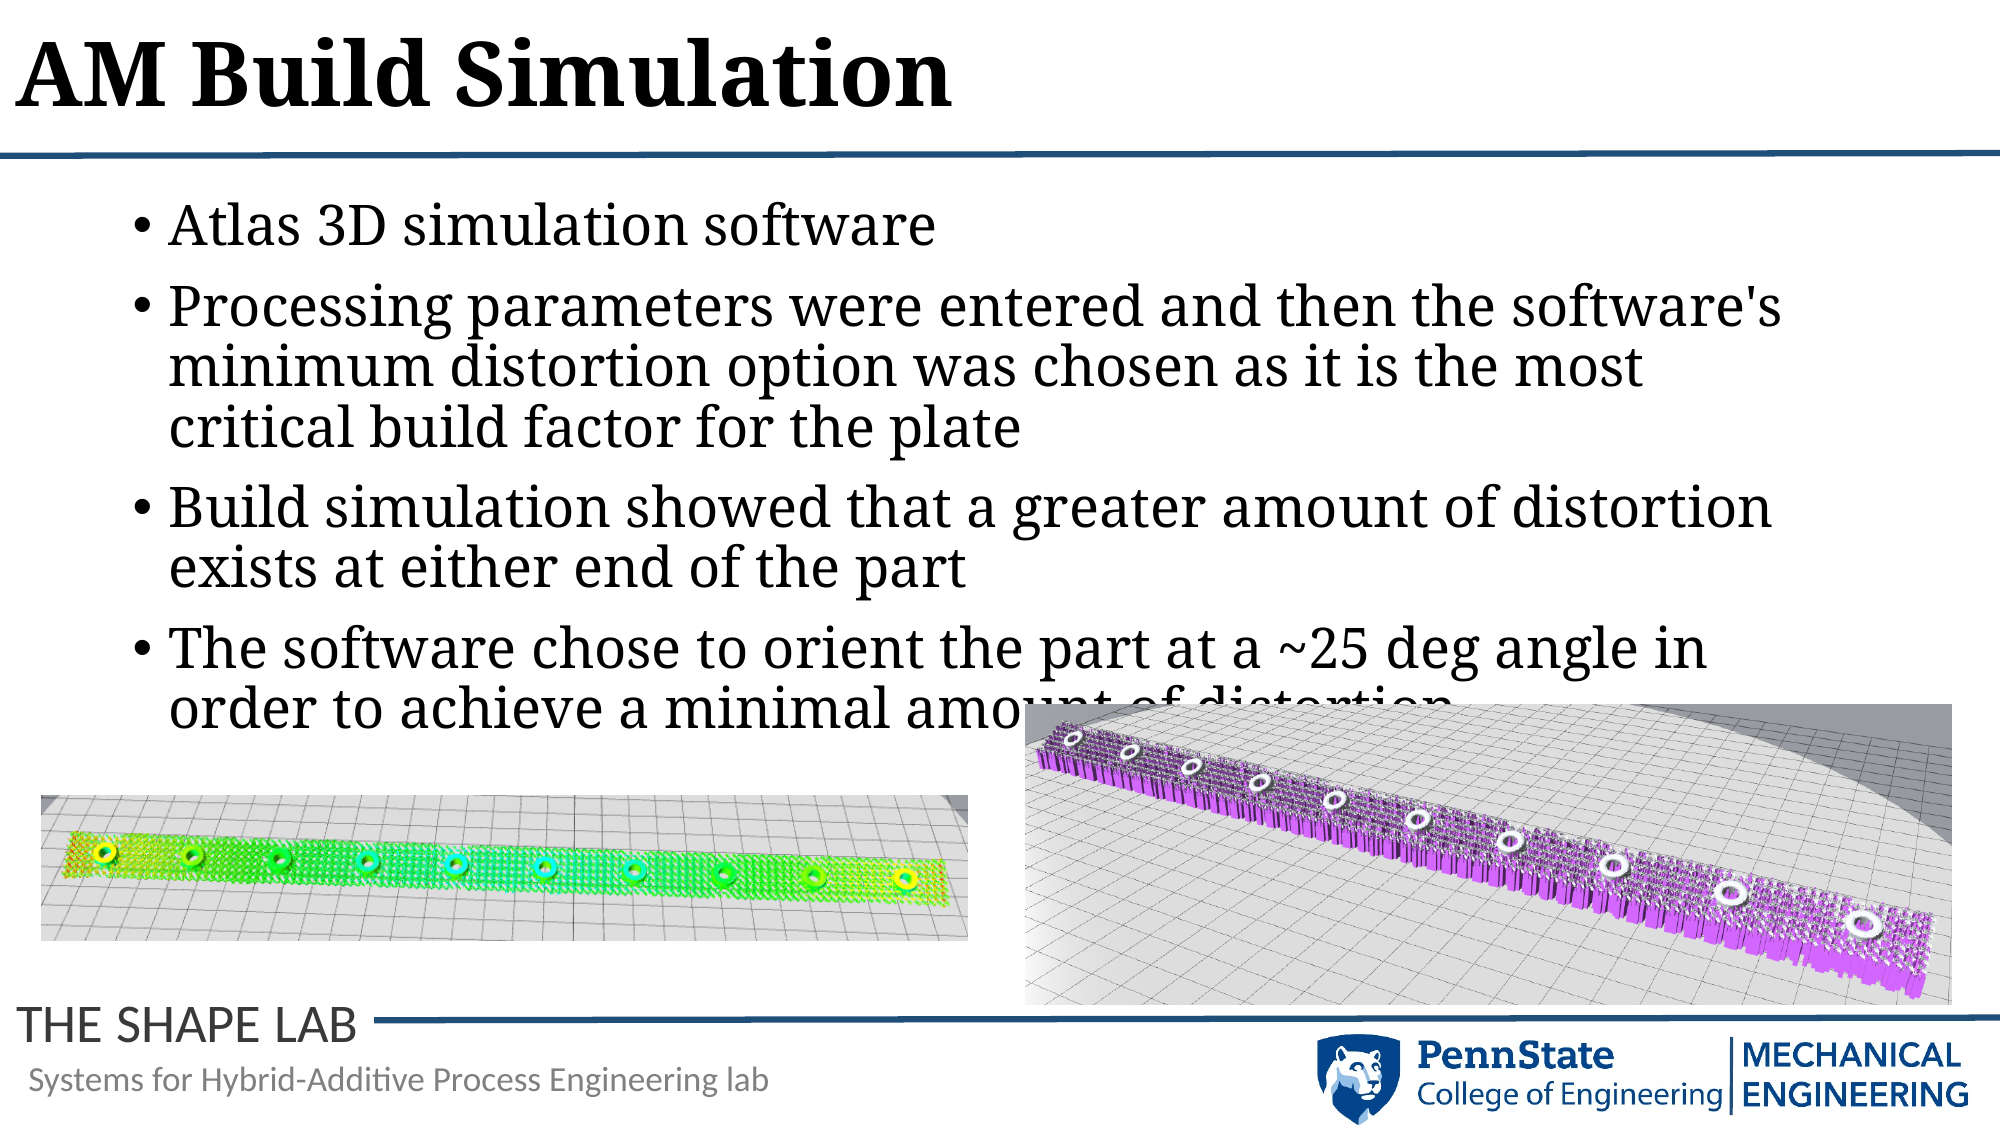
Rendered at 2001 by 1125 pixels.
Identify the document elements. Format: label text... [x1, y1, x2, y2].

picture [1024, 704, 1952, 1005]
title AM Build Simulation [0, 0, 2000, 156]
picture [1739, 1036, 1973, 1112]
picture [1307, 1023, 1725, 1125]
picture [40, 795, 968, 941]
list Atlas 3D simulation software Processing parameters were entered and then the software's minimum distortion option was chosen as it is the most critical build factor for the plate Build simulation showed that a greater amount of distortion exists at either end of the part The software chose to orient the part at a ~25 deg angle in order to achieve a minimal amount of distortion [117, 189, 1843, 753]
